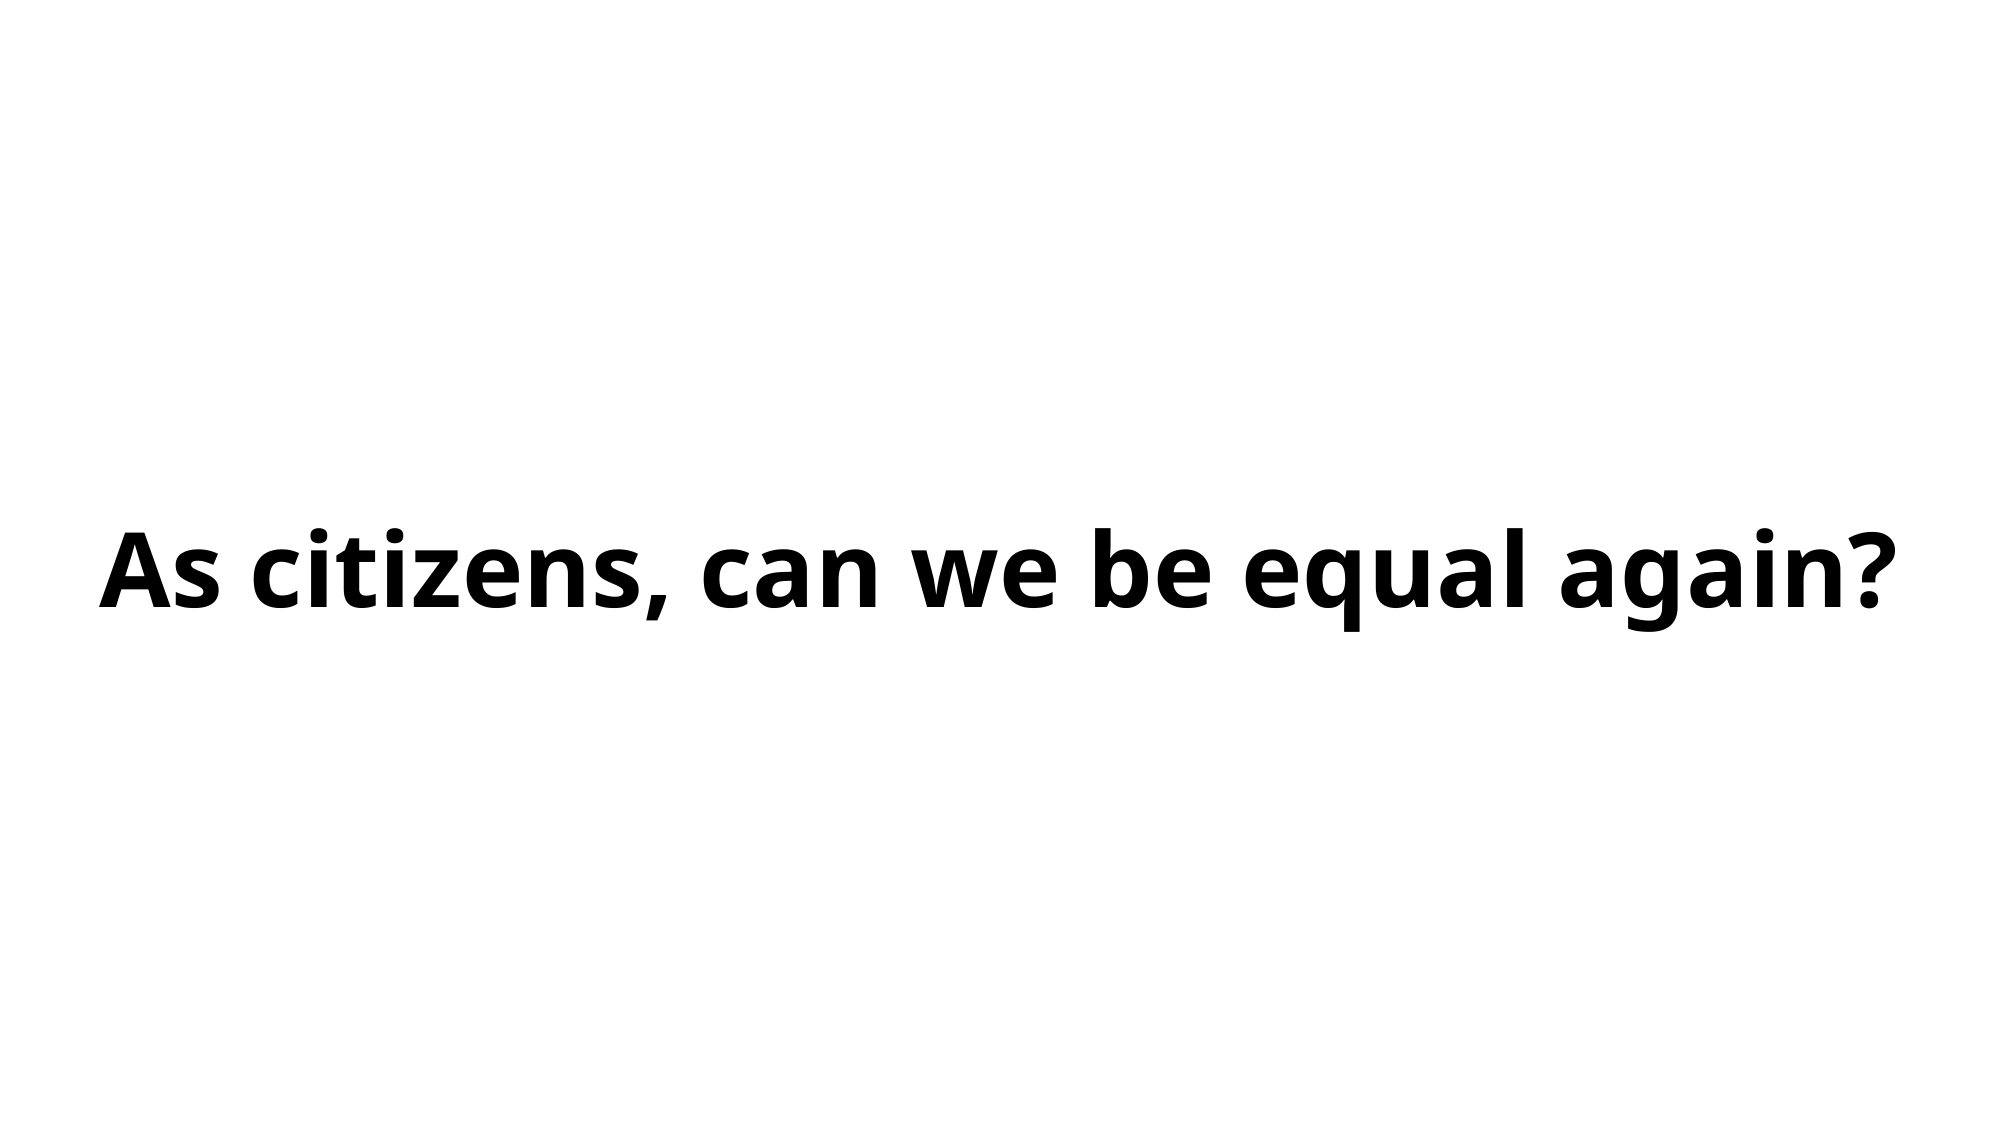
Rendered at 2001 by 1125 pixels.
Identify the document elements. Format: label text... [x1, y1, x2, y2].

title As citizens, can we be equal again? [24, 487, 1975, 638]
